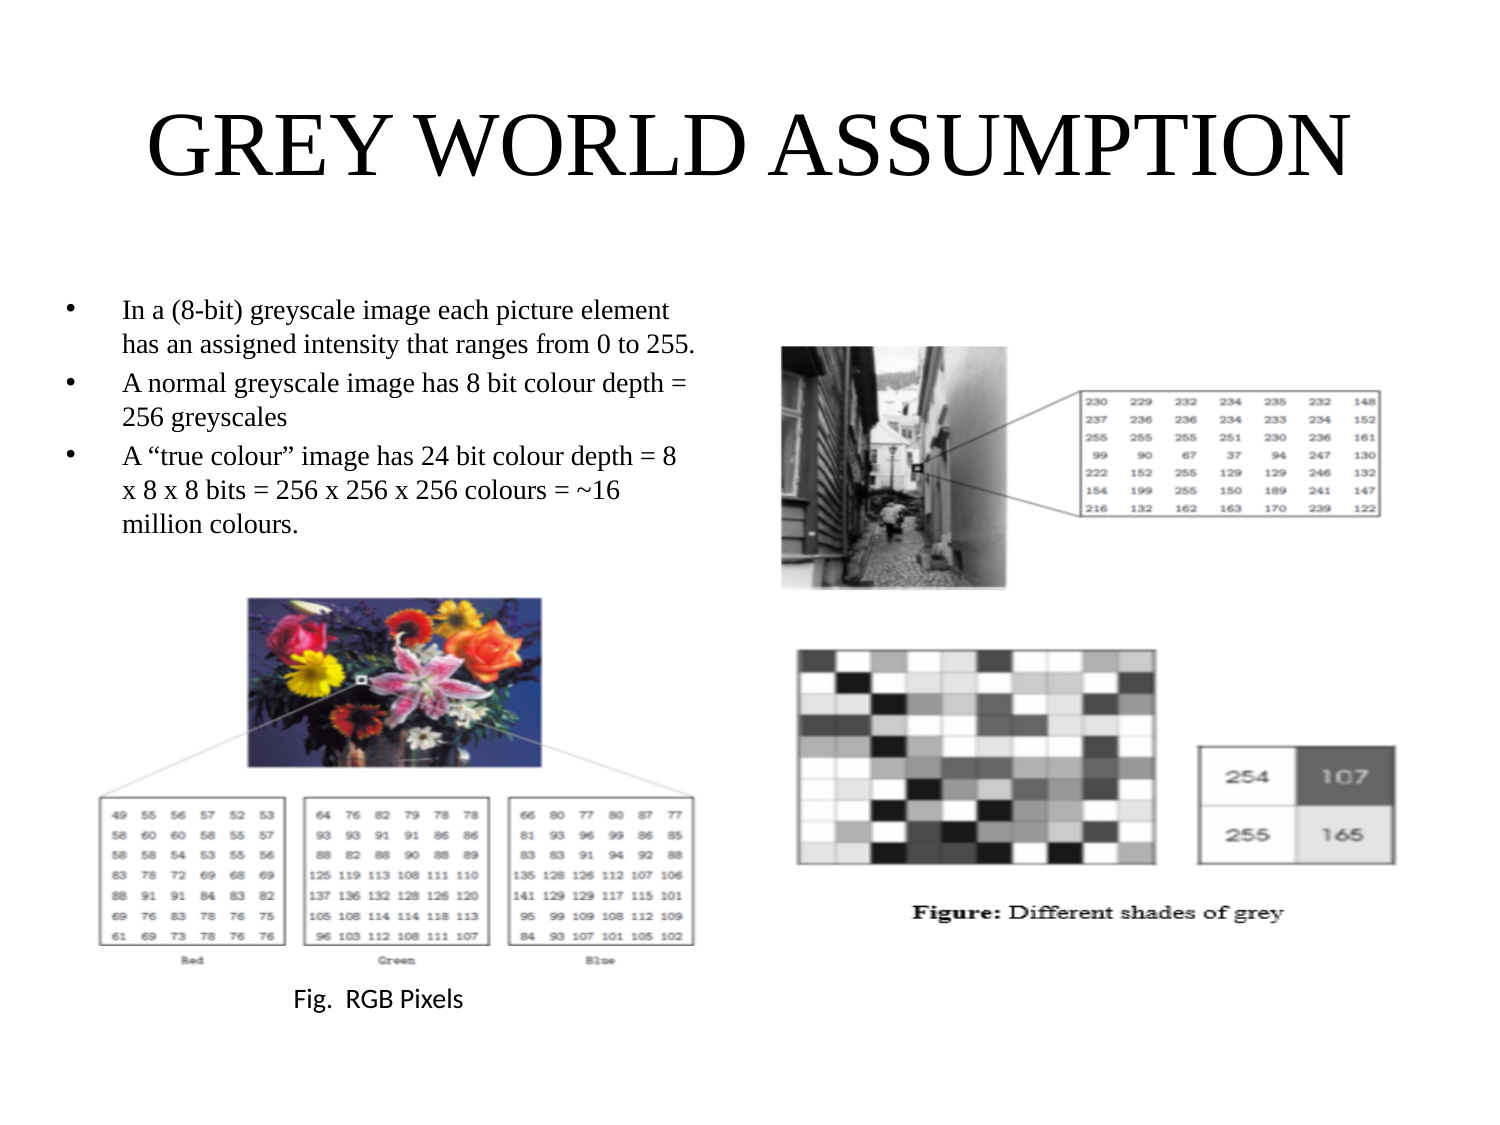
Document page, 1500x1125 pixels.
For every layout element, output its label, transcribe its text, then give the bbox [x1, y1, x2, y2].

text_box Fig. RGB Pixels [171, 981, 587, 1022]
title GREY WORLD ASSUMPTION [75, 45, 1425, 233]
list In a (8-bit) greyscale image each picture element has an assigned intensity that ranges from 0 to 255. A normal greyscale image has 8 bit colour depth = 256 greyscales A “true colour” image has 24 bit colour depth = 8 x 8 x 8 bits = 256 x 256 x 256 colours = ~16 million colours. [50, 283, 714, 841]
picture [762, 337, 1426, 609]
picture [785, 642, 1409, 929]
picture [88, 597, 707, 974]
